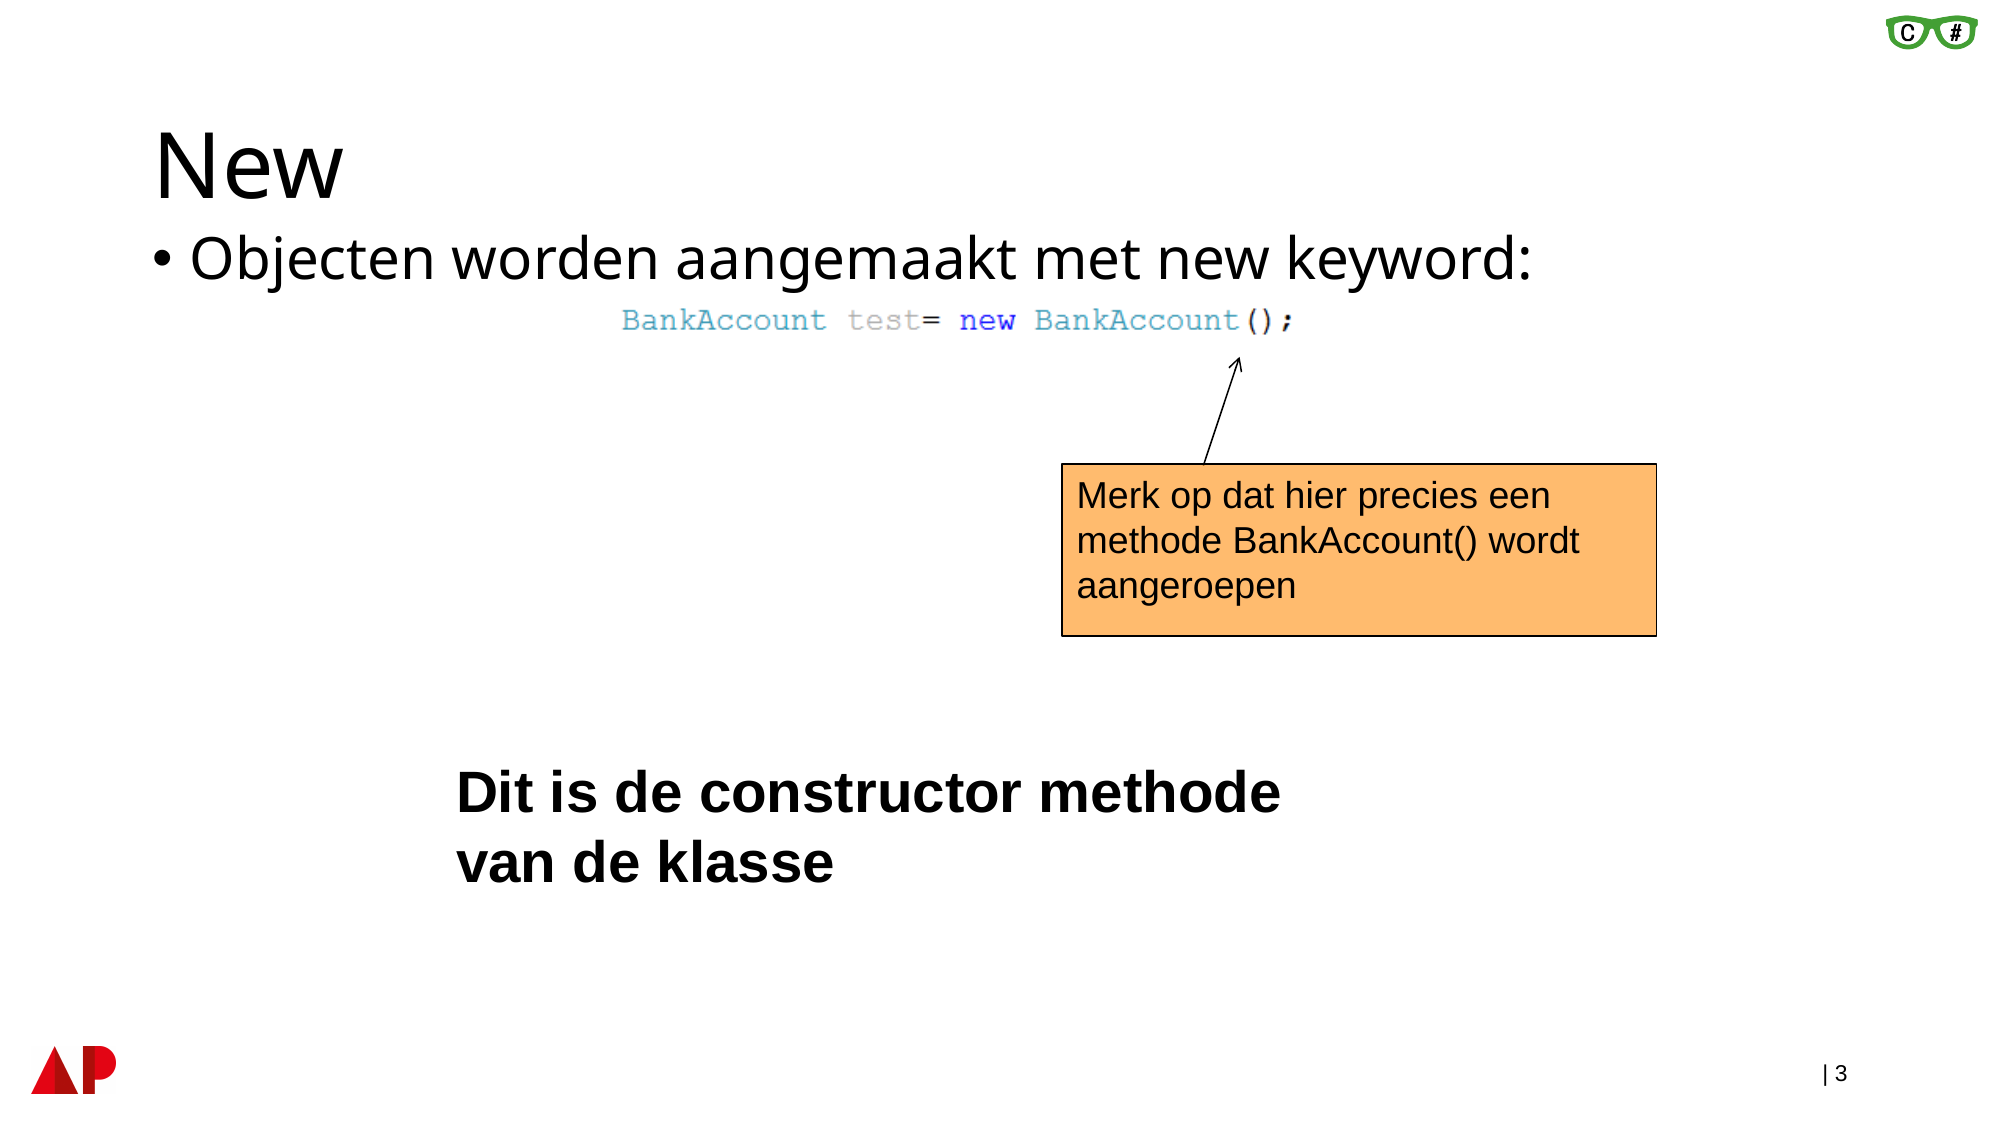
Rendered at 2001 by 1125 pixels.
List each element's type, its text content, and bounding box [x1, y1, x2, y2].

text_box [1167, 393, 1276, 430]
picture [614, 299, 1314, 343]
picture [31, 1046, 116, 1094]
slide_number | 3 [1412, 1042, 1863, 1103]
picture [1876, 0, 1985, 63]
text_box Merk op dat hier precies een methode BankAccount() wordt aangeroepen [1061, 463, 1657, 637]
list Objecten worden aangemaakt met new keyword: [137, 221, 1863, 936]
title New [137, 59, 1863, 221]
text_box Dit is de constructor methode van de klasse [441, 746, 1400, 902]
